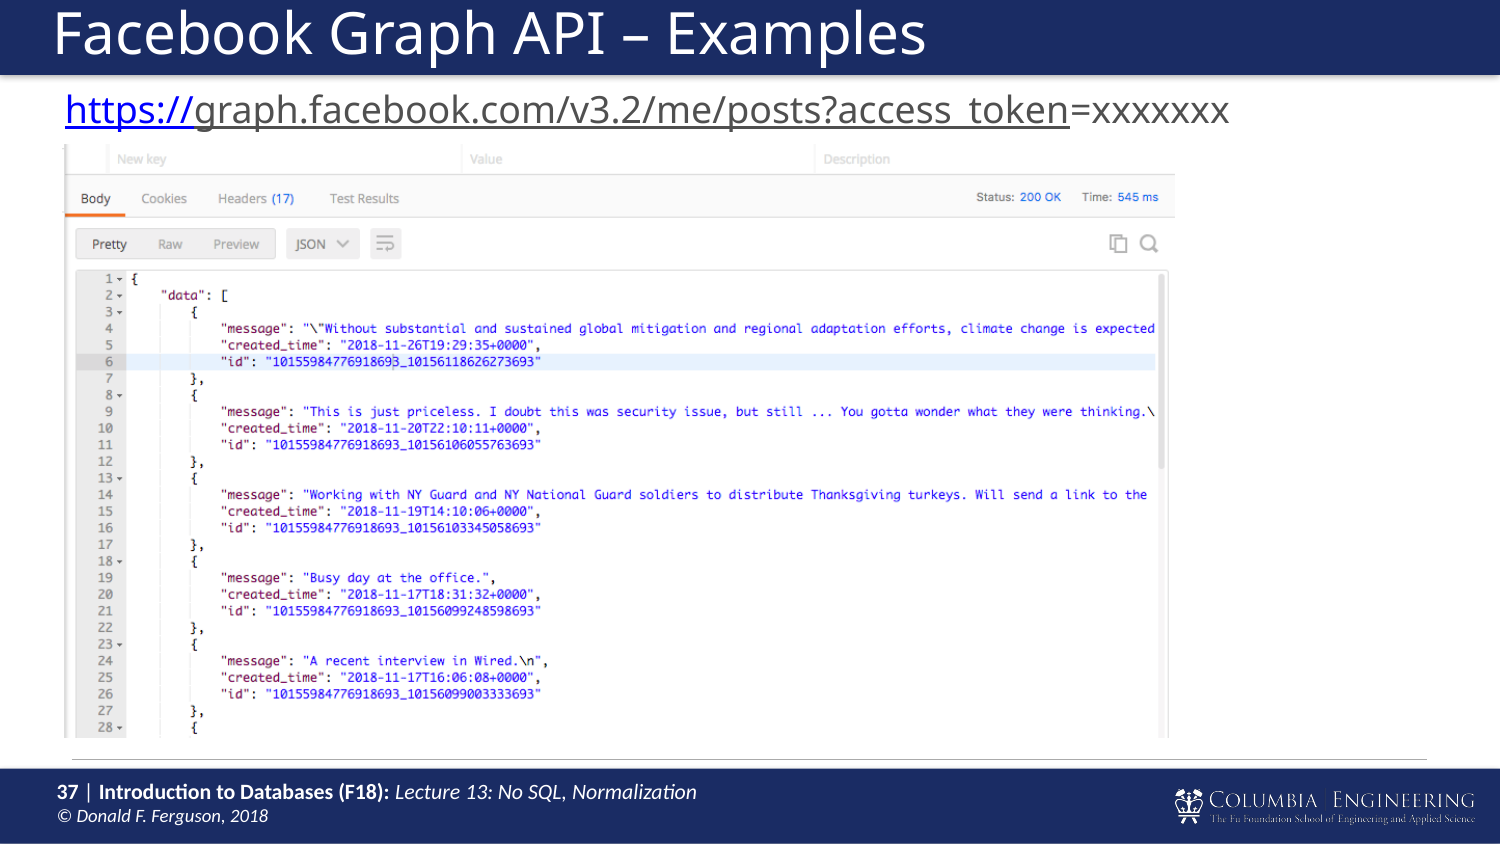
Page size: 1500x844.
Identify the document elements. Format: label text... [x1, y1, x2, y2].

title Facebook Graph API – Examples [37, 0, 1396, 61]
picture [62, 144, 1176, 739]
text_box https://graph.facebook.com/v3.2/me/posts?access_token=xxxxxxx [49, 78, 1363, 145]
